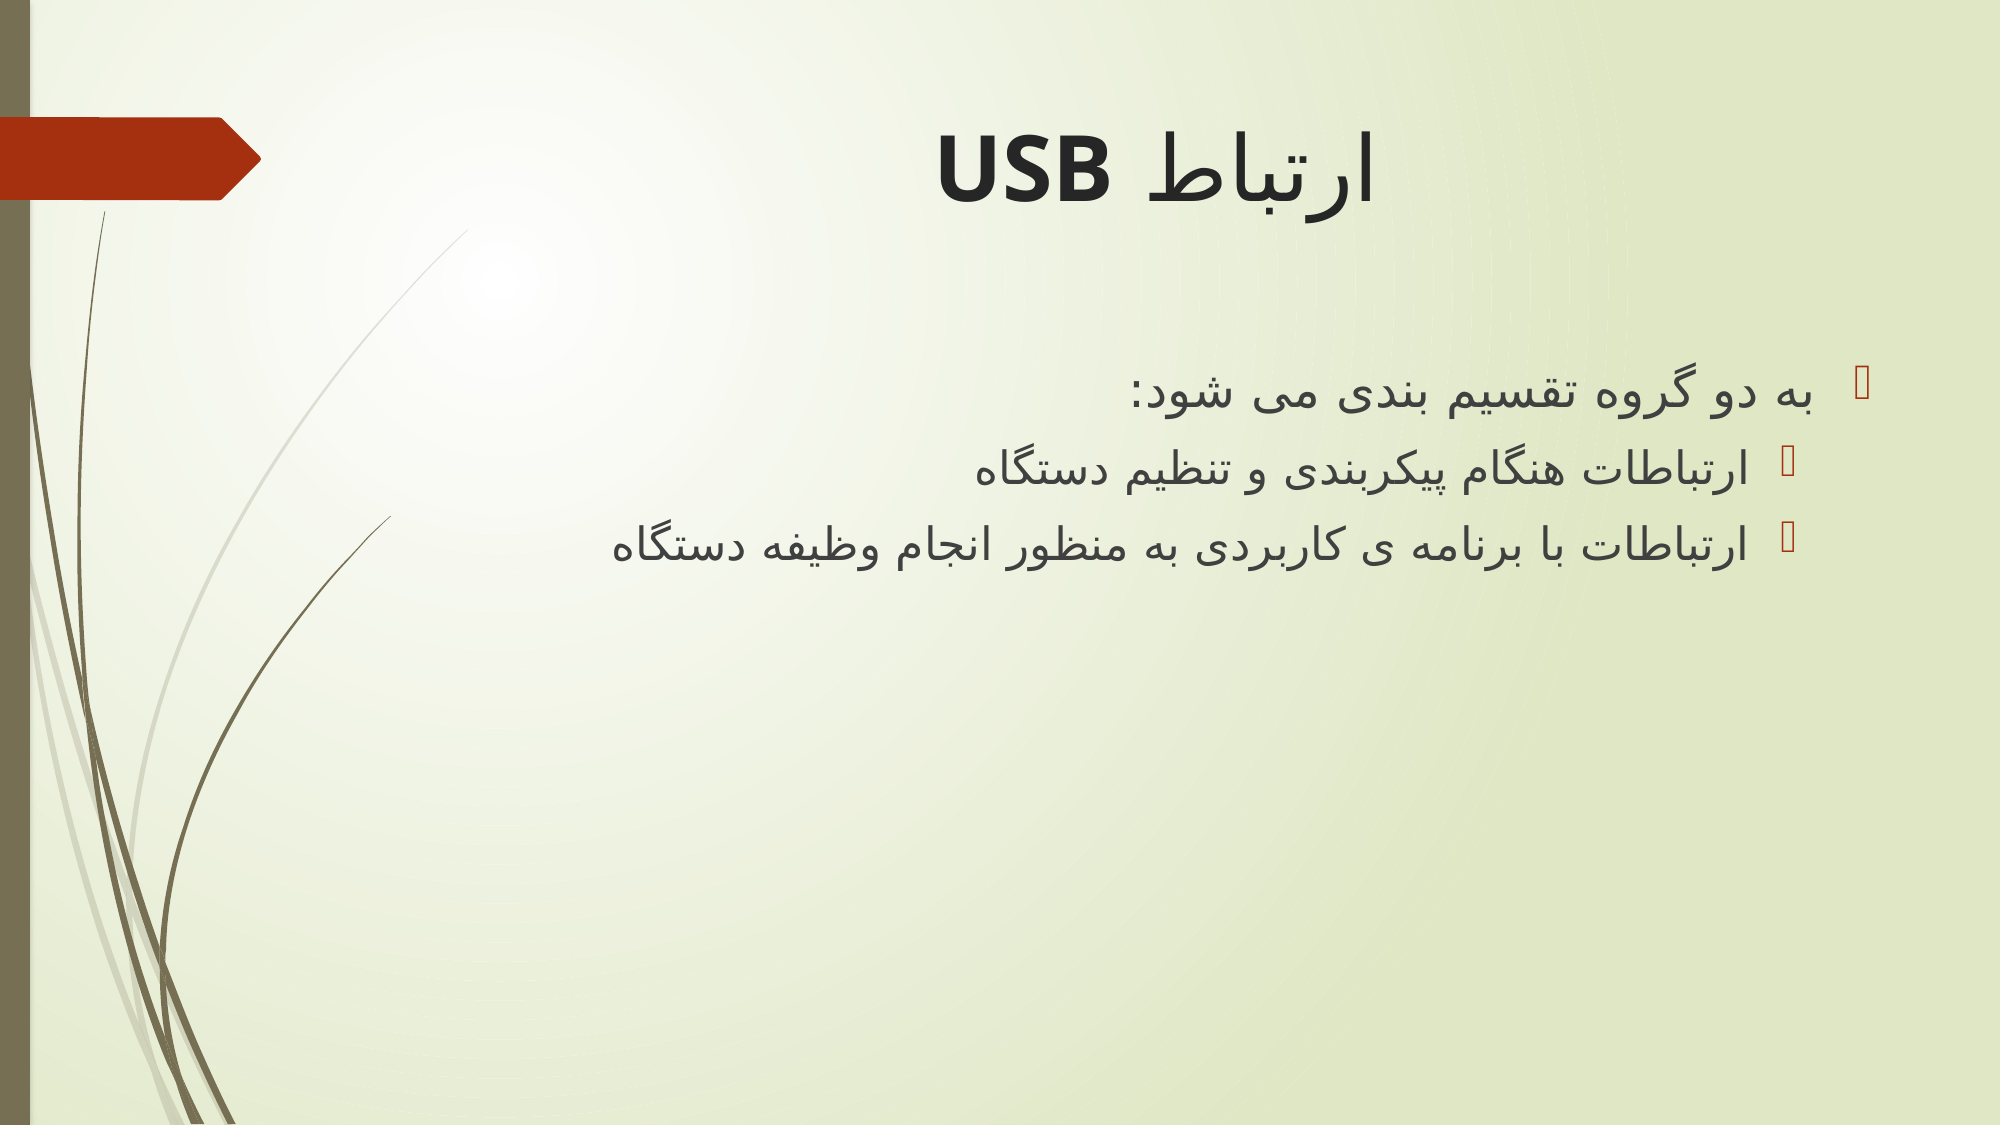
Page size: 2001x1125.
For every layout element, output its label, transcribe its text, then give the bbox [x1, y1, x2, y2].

title ارتباط USB [425, 102, 1888, 313]
list به دو گروه تقسیم بندی می شود: ارتباطات هنگام پیکربندی و تنظیم دستگاه ارتباطات با برنامه ی کاربردی به منظور انجام وظیفه دستگاه [424, 350, 1888, 970]
